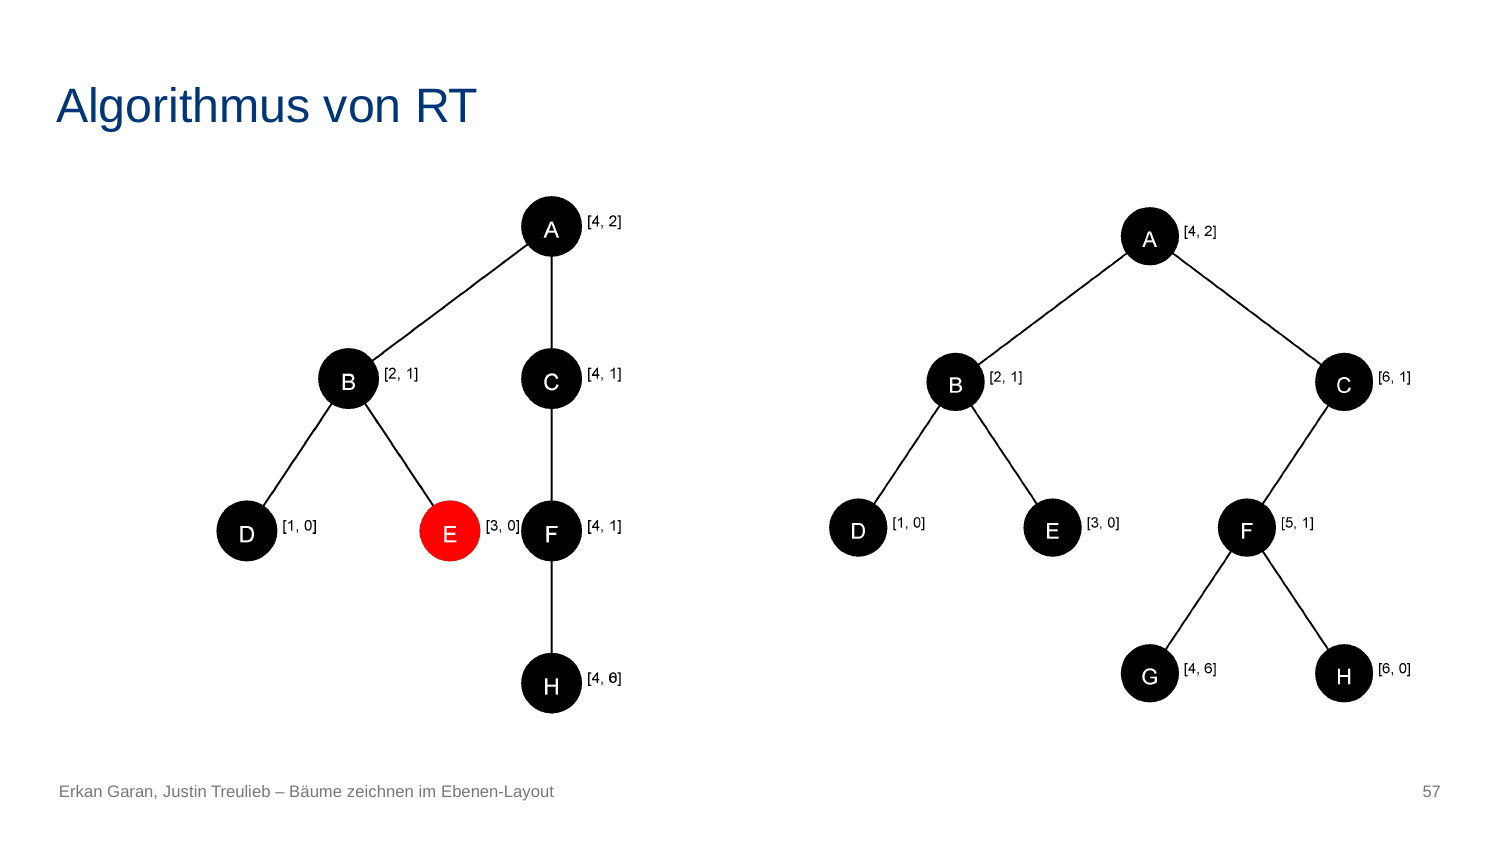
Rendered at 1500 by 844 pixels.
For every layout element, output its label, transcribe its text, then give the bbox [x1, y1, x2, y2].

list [761, 163, 1441, 746]
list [145, 150, 653, 759]
footer Erkan Garan, Justin Treulieb – Bäume zeichnen im Ebenen-Layout [59, 785, 1359, 798]
title Algorithmus von RT [56, 72, 1441, 132]
